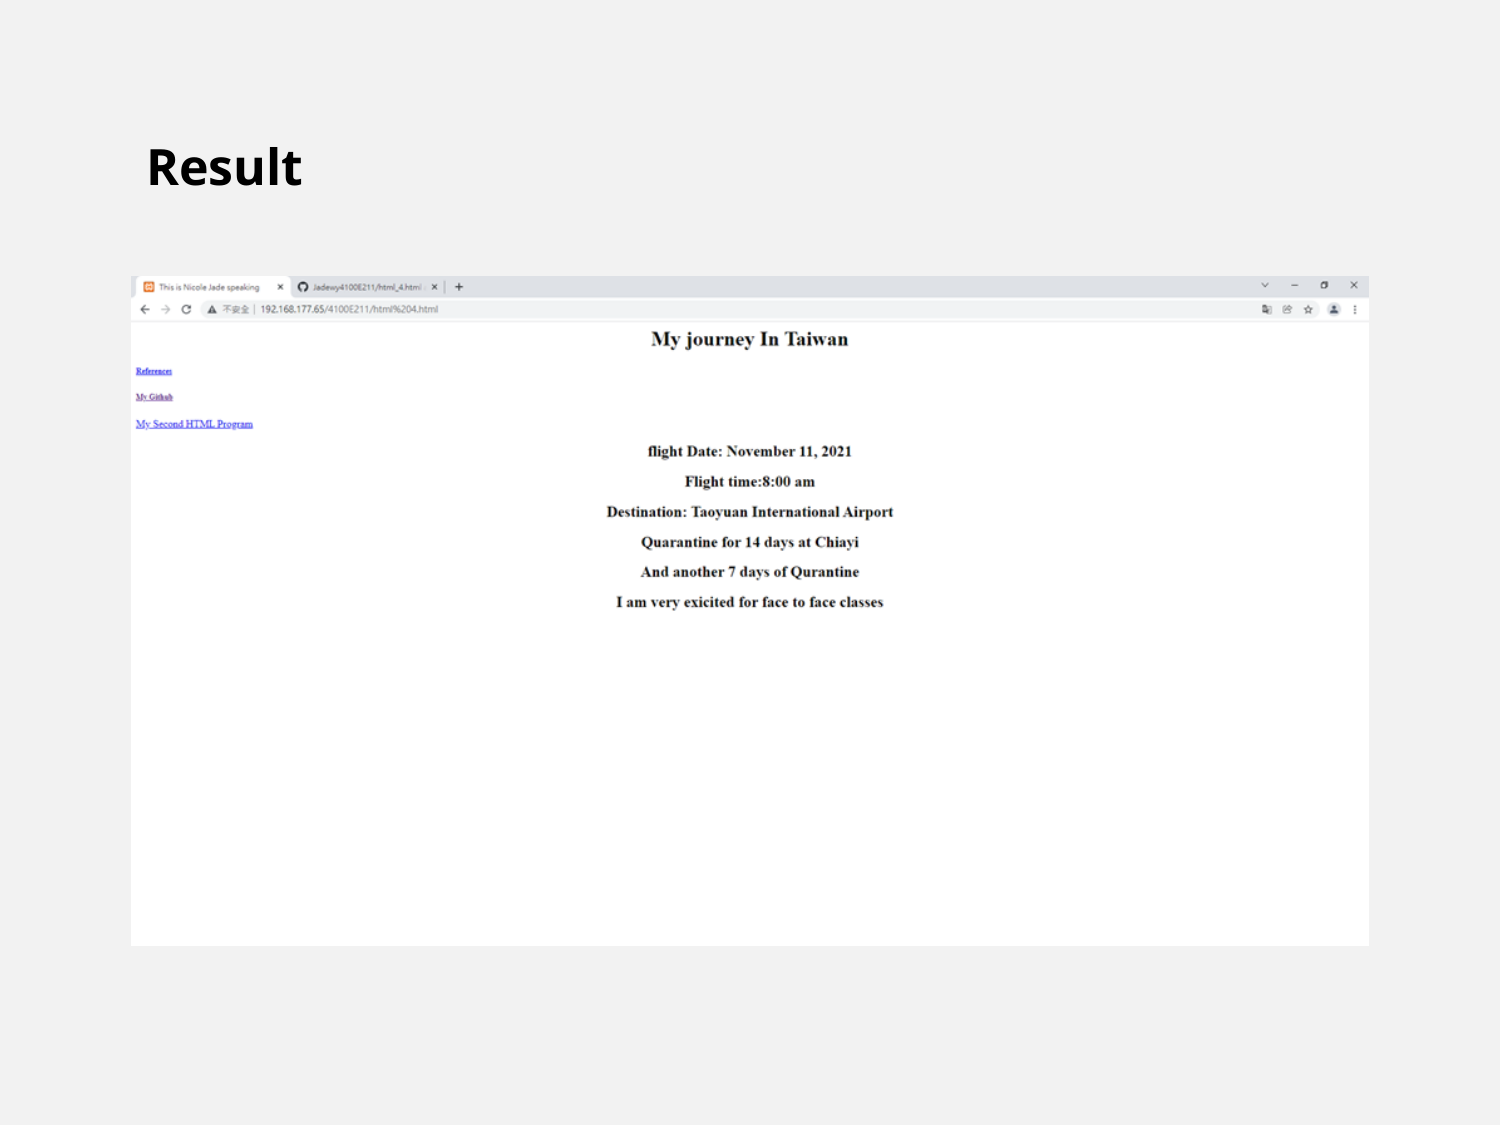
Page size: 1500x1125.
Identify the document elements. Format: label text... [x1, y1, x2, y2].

text_box Result [131, 128, 489, 203]
picture [131, 276, 1369, 946]
